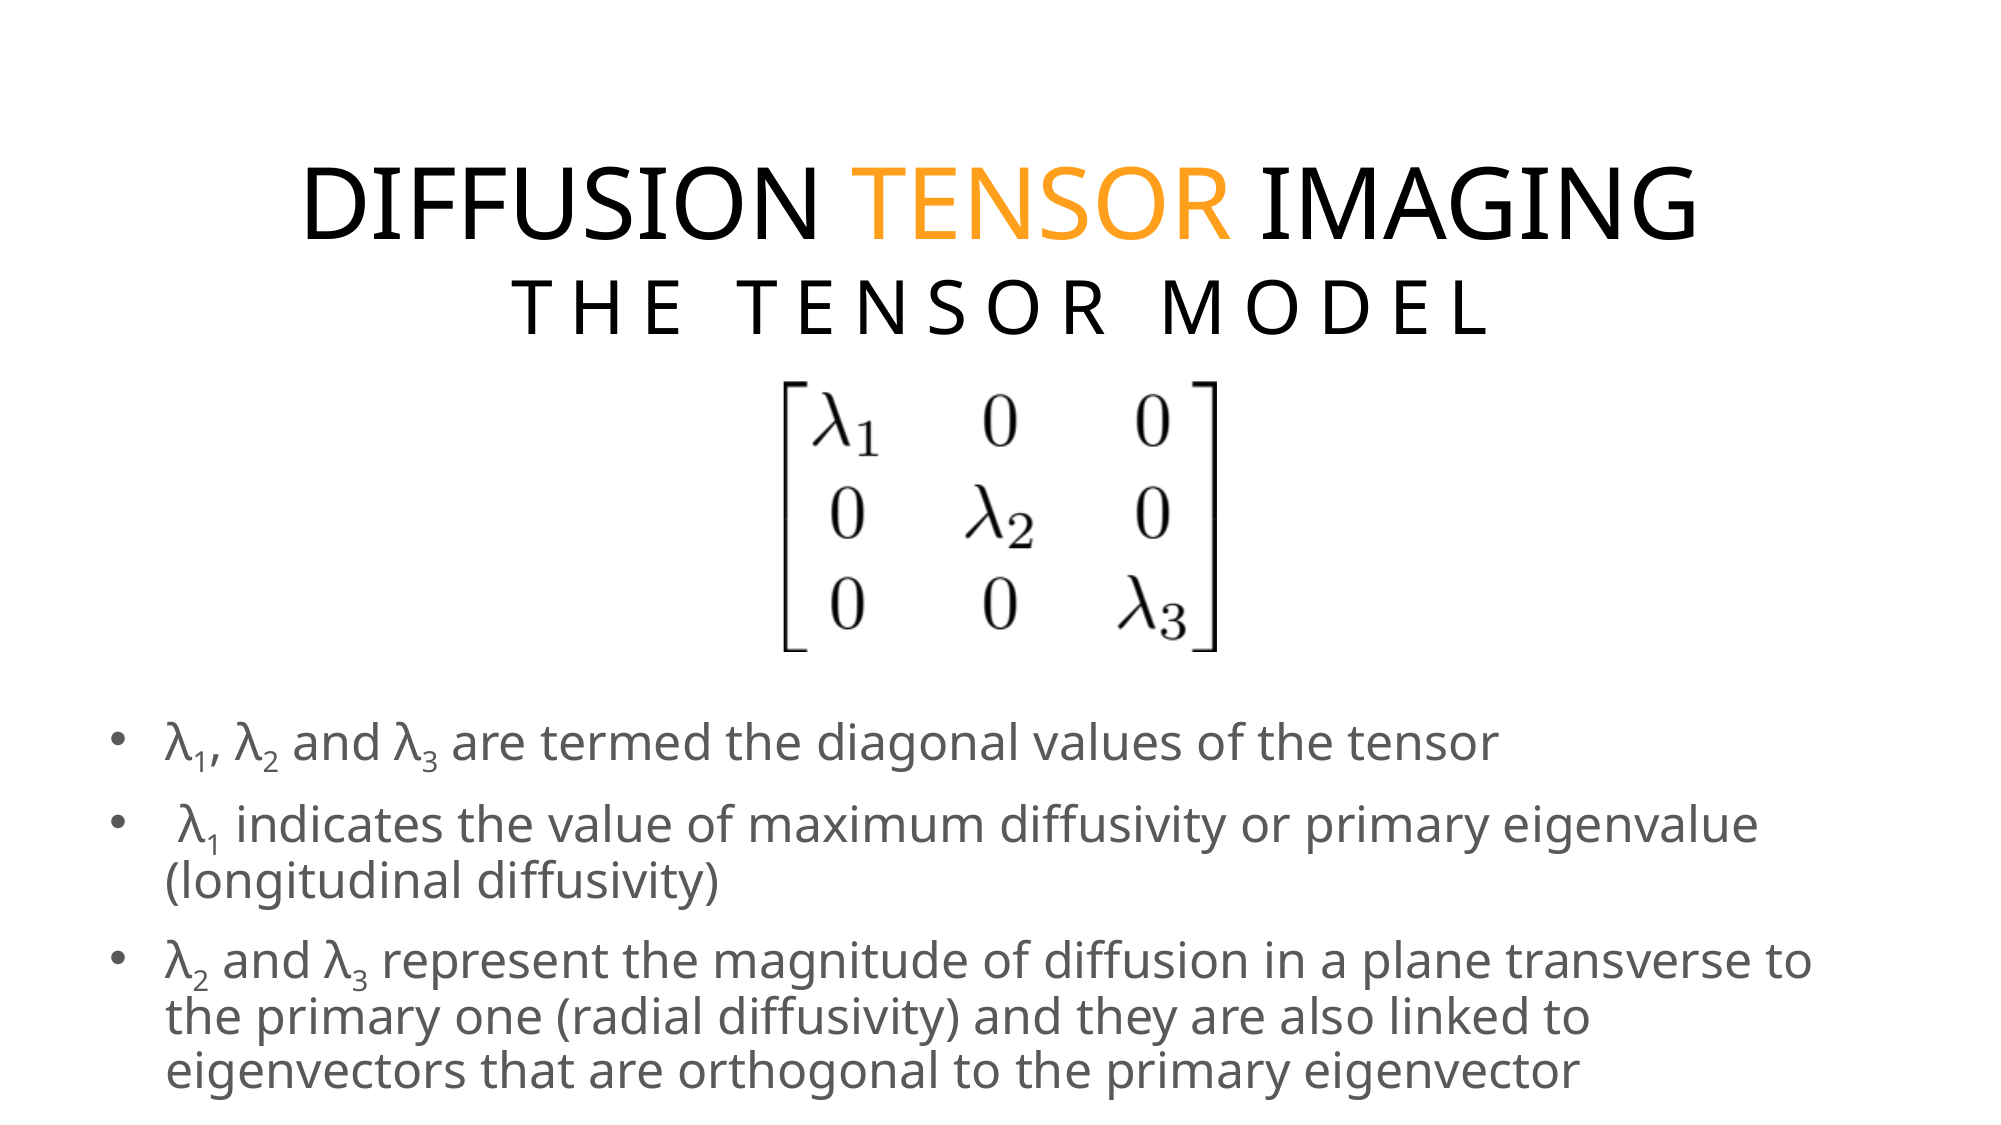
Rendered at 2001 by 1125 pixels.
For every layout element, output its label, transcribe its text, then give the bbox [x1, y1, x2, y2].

text_box DIFFUSION TENSOR IMAGING THE TENSOR MODEL [283, 131, 1717, 357]
list λ1, λ2 and λ3 are termed the diagonal values of the tensor λ1 indicates the value of maximum diffusivity or primary eigenvalue (longitudinal diffusivity) λ2 and λ3 represent the magnitude of diffusion in a plane transverse to the primary one (radial diffusivity) and they are also linked to eigenvectors that are orthogonal to the primary eigenvector [94, 703, 1920, 1125]
picture [783, 380, 1217, 652]
